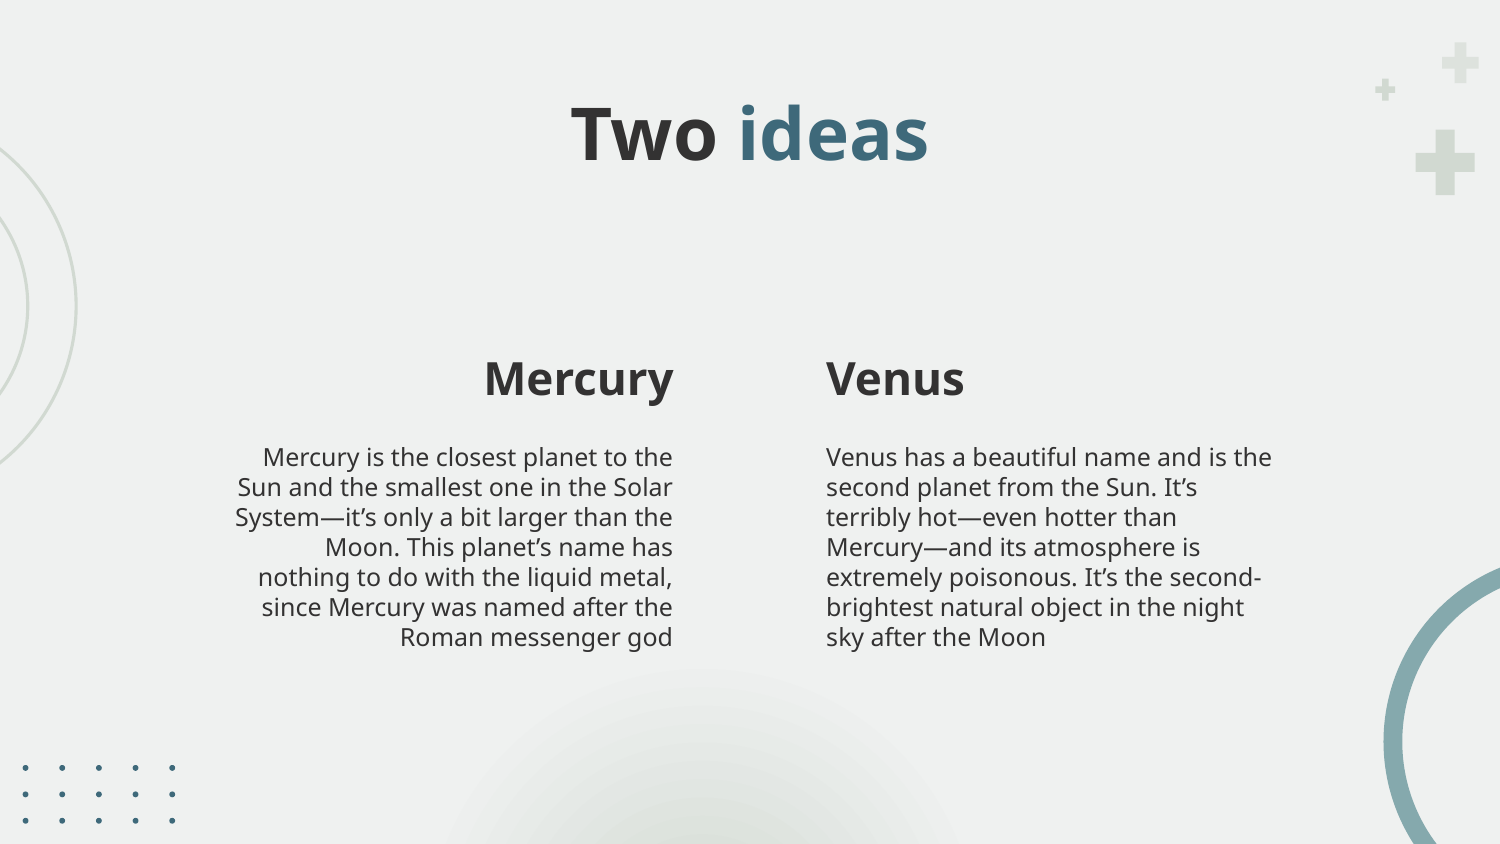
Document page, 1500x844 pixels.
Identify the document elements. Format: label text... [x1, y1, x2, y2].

subtitle Mercury [211, 326, 689, 421]
title Two ideas [118, 72, 1382, 167]
subtitle Venus has a beautiful name and is the second planet from the Sun. It’s terribly hot—even hotter than Mercury—and its atmosphere is extremely poisonous. It’s the second-brightest natural object in the night sky after the Moon [811, 426, 1289, 663]
subtitle Venus [811, 326, 1289, 421]
subtitle Mercury is the closest planet to the Sun and the smallest one in the Solar System—it’s only a bit larger than the Moon. This planet’s name has nothing to do with the liquid metal, since Mercury was named after the Roman messenger god [211, 426, 689, 663]
